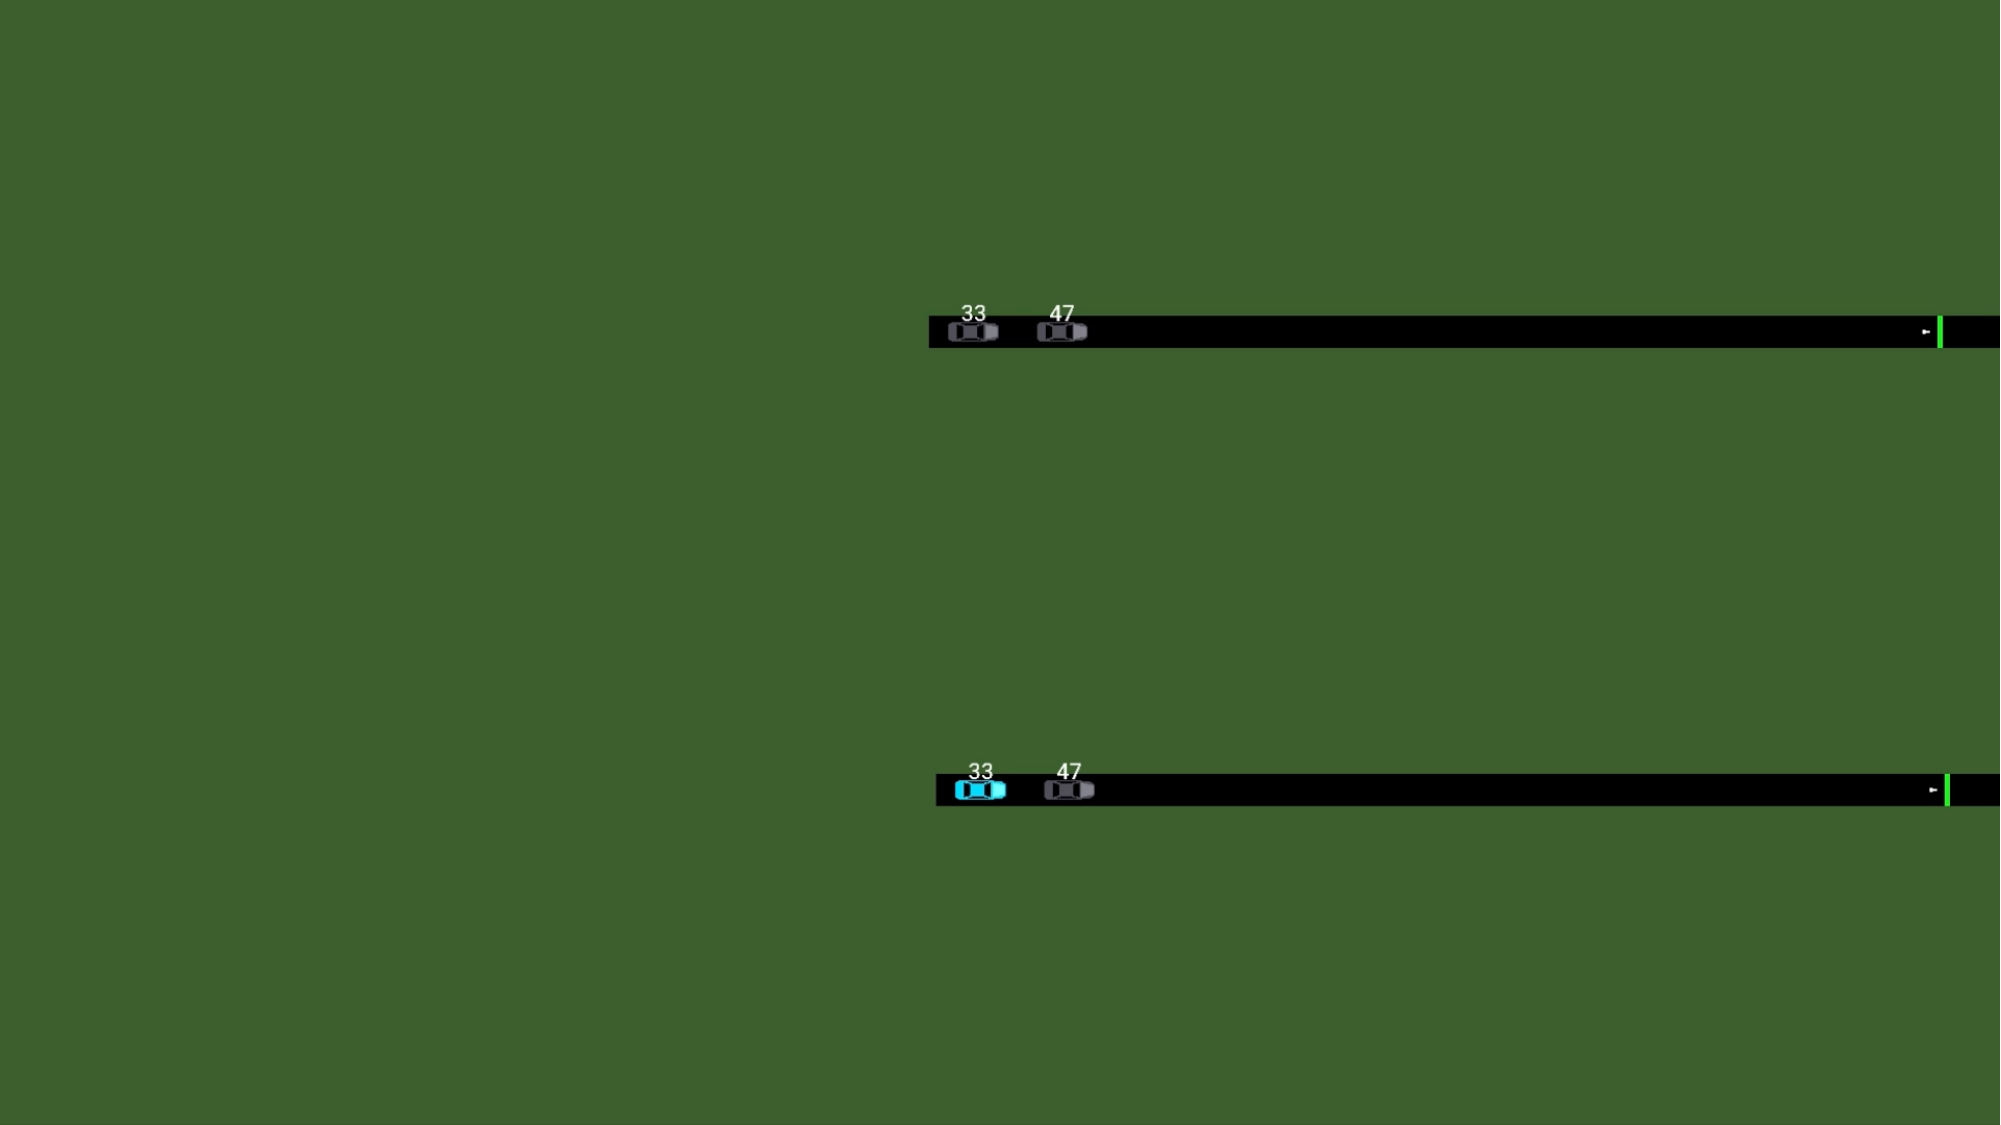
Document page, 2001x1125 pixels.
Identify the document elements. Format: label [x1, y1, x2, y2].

text_box [0, 0, 2000, 1125]
